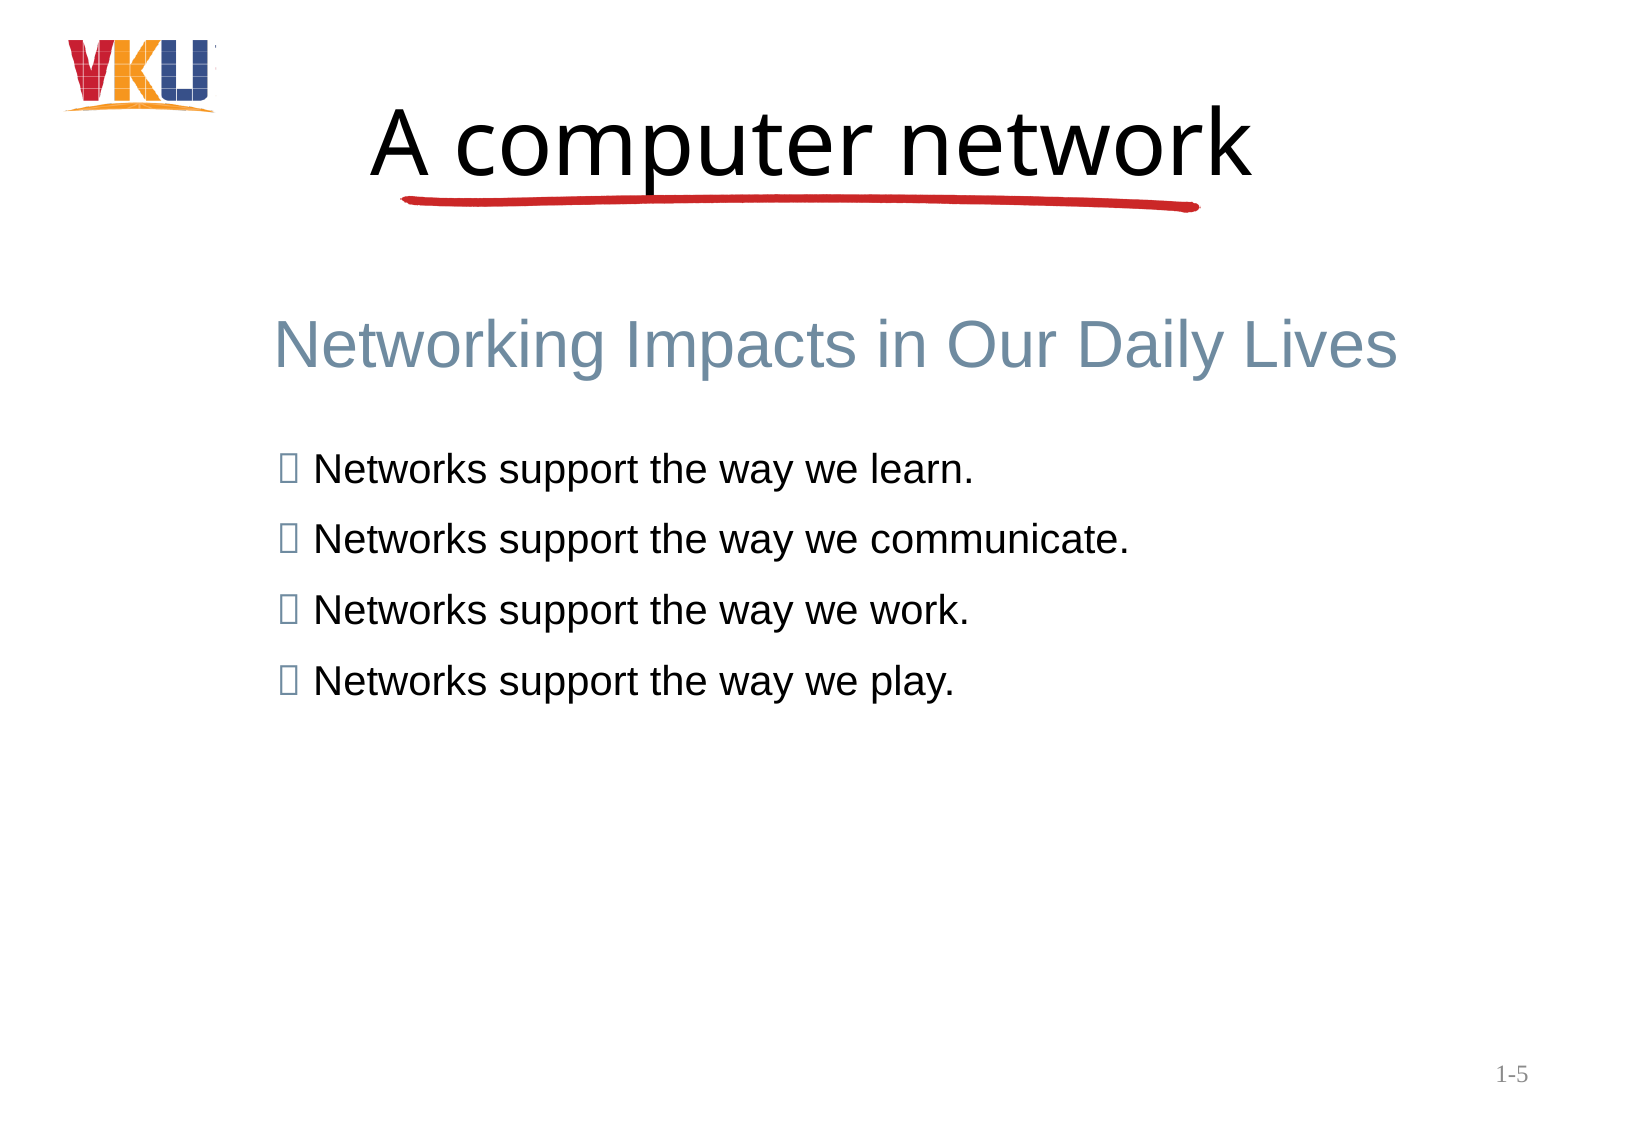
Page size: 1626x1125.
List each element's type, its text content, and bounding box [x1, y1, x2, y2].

text_box Networking Impacts in Our Daily Lives  Networks support the way we learn.  Networks support the way we communicate.  Networks support the way we work.  Networks support the way we play. [273, 318, 1419, 712]
picture [397, 188, 1210, 218]
title A computer network [81, 45, 1544, 233]
picture [54, 27, 222, 122]
slide_number 1-5 [1164, 1042, 1544, 1103]
